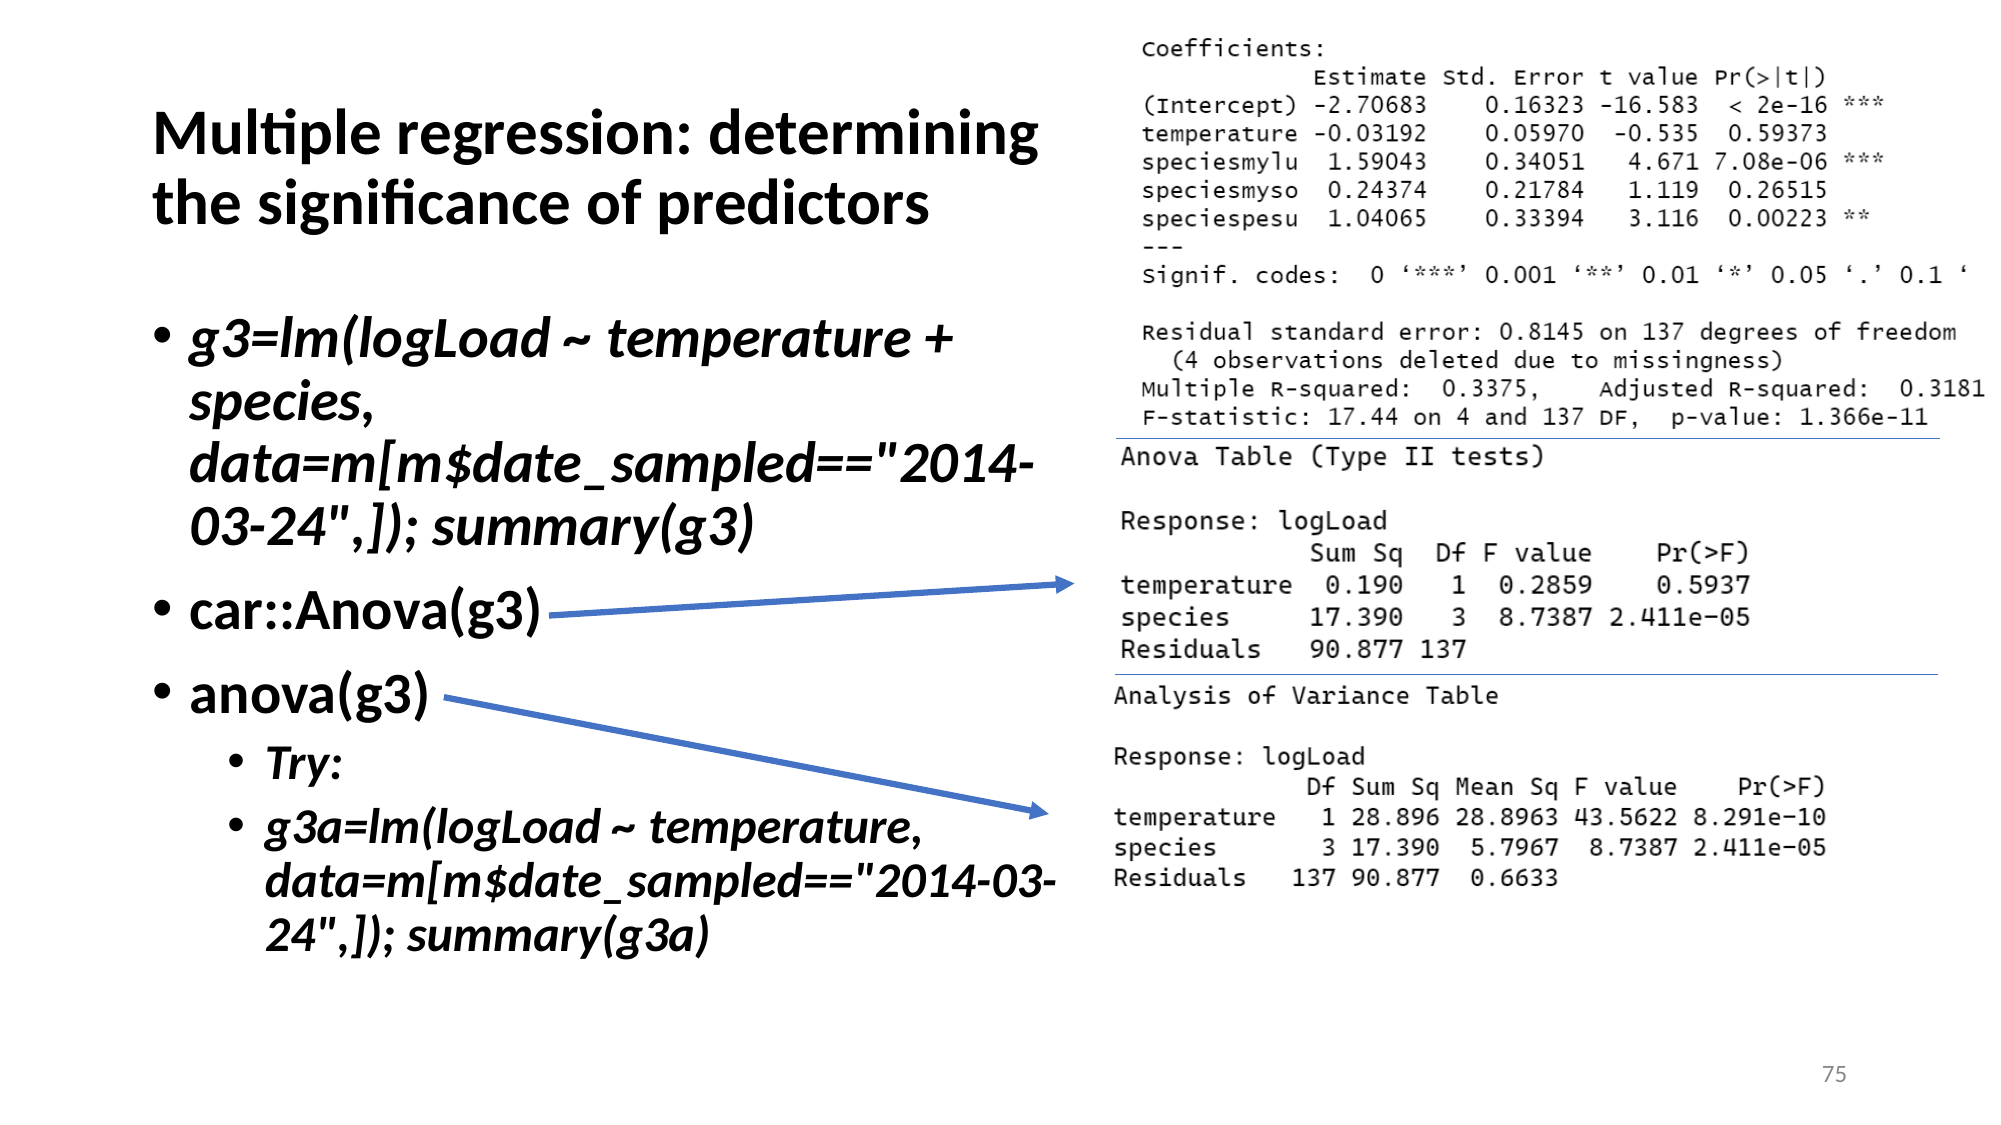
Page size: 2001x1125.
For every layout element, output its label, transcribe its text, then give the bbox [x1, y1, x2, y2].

slide_number ‹#› [1412, 1042, 1863, 1103]
picture [1112, 29, 1987, 674]
picture [1112, 679, 1833, 899]
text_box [548, 583, 1075, 616]
list g3=lm(logLoad ~ temperature + species, data=m[m$date_sampled=="2014-03-24",]); summary(g3) car::Anova(g3) anova(g3) Try: g3a=lm(logLoad ~ temperature, data=m[m$date_sampled=="2014-03-24",]); summary(g3a) [137, 299, 1114, 1014]
title Multiple regression: determining the significance of predictors [137, 59, 1114, 278]
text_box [443, 696, 1050, 815]
